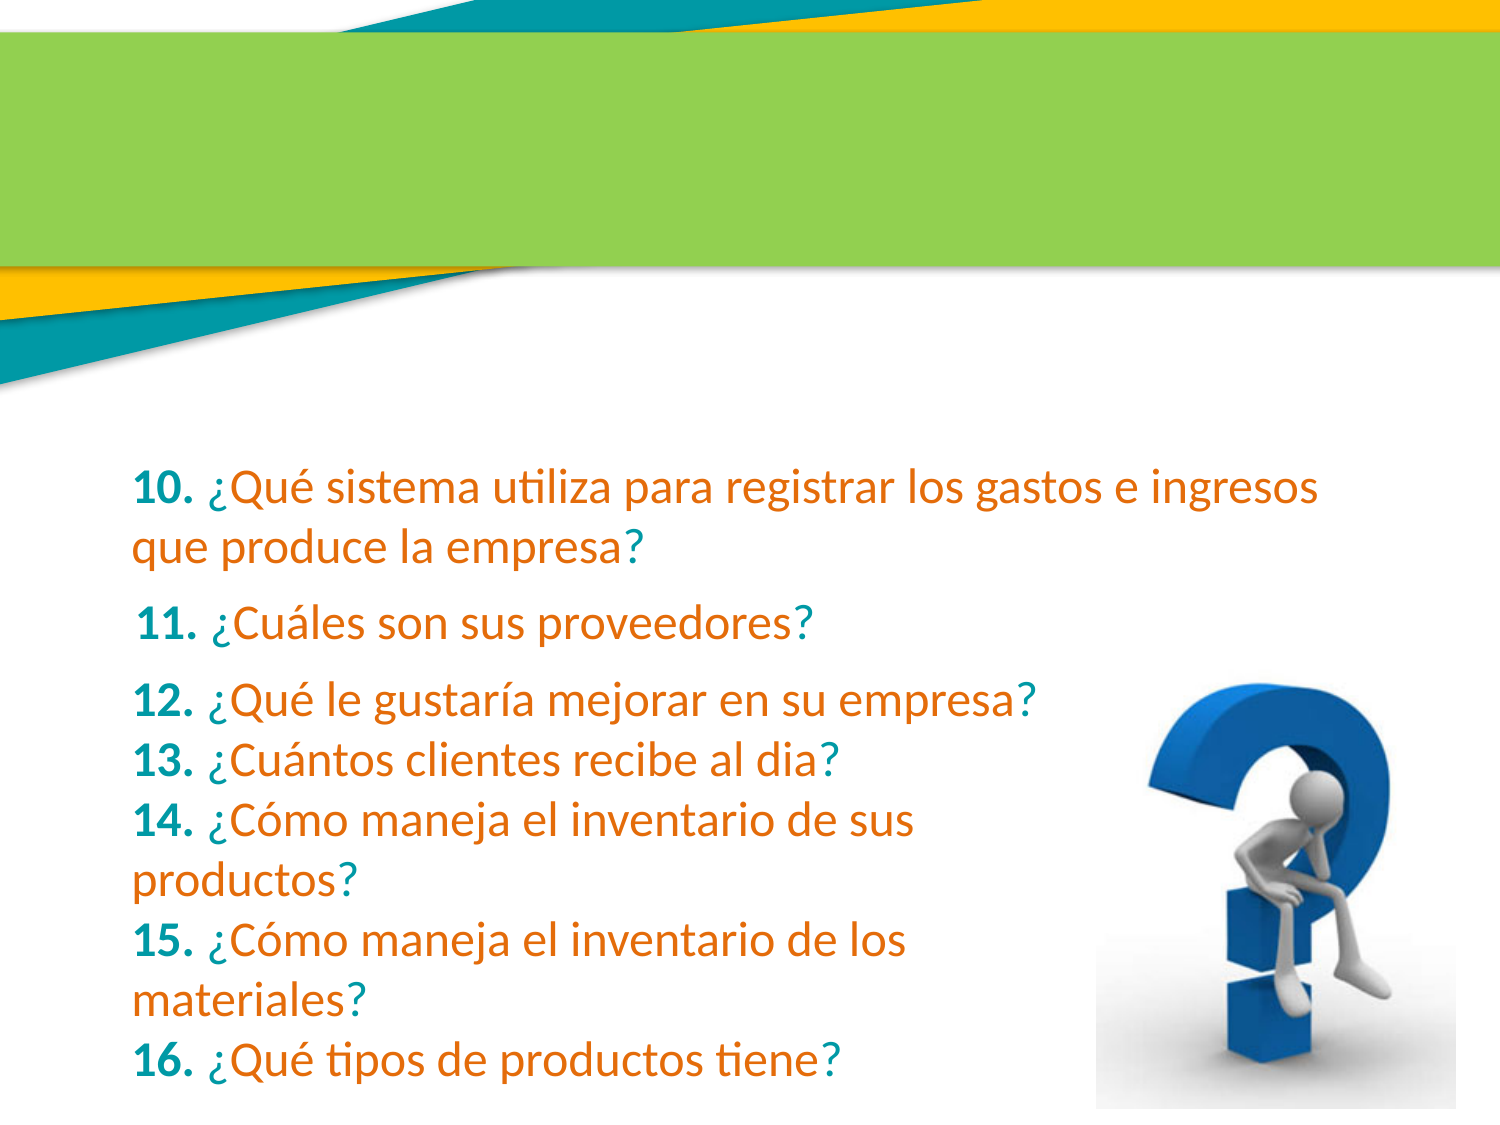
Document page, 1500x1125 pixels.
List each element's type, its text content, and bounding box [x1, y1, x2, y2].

picture [1096, 658, 1457, 1109]
text_box 12. ¿Qué le gustaría mejorar en su empresa? 13. ¿Cuántos clientes recibe al dia? 14. ¿Cómo maneja el inventario de sus productos? 15. ¿Cómo maneja el inventario de los materiales? 16. ¿Qué tipos de productos tiene? [116, 658, 1073, 1094]
text_box 10. ¿Qué sistema utiliza para registrar los gastos e ingresos que produce la empresa? [116, 445, 1417, 581]
text_box 11. ¿Cuáles son sus proveedores? [120, 582, 831, 657]
